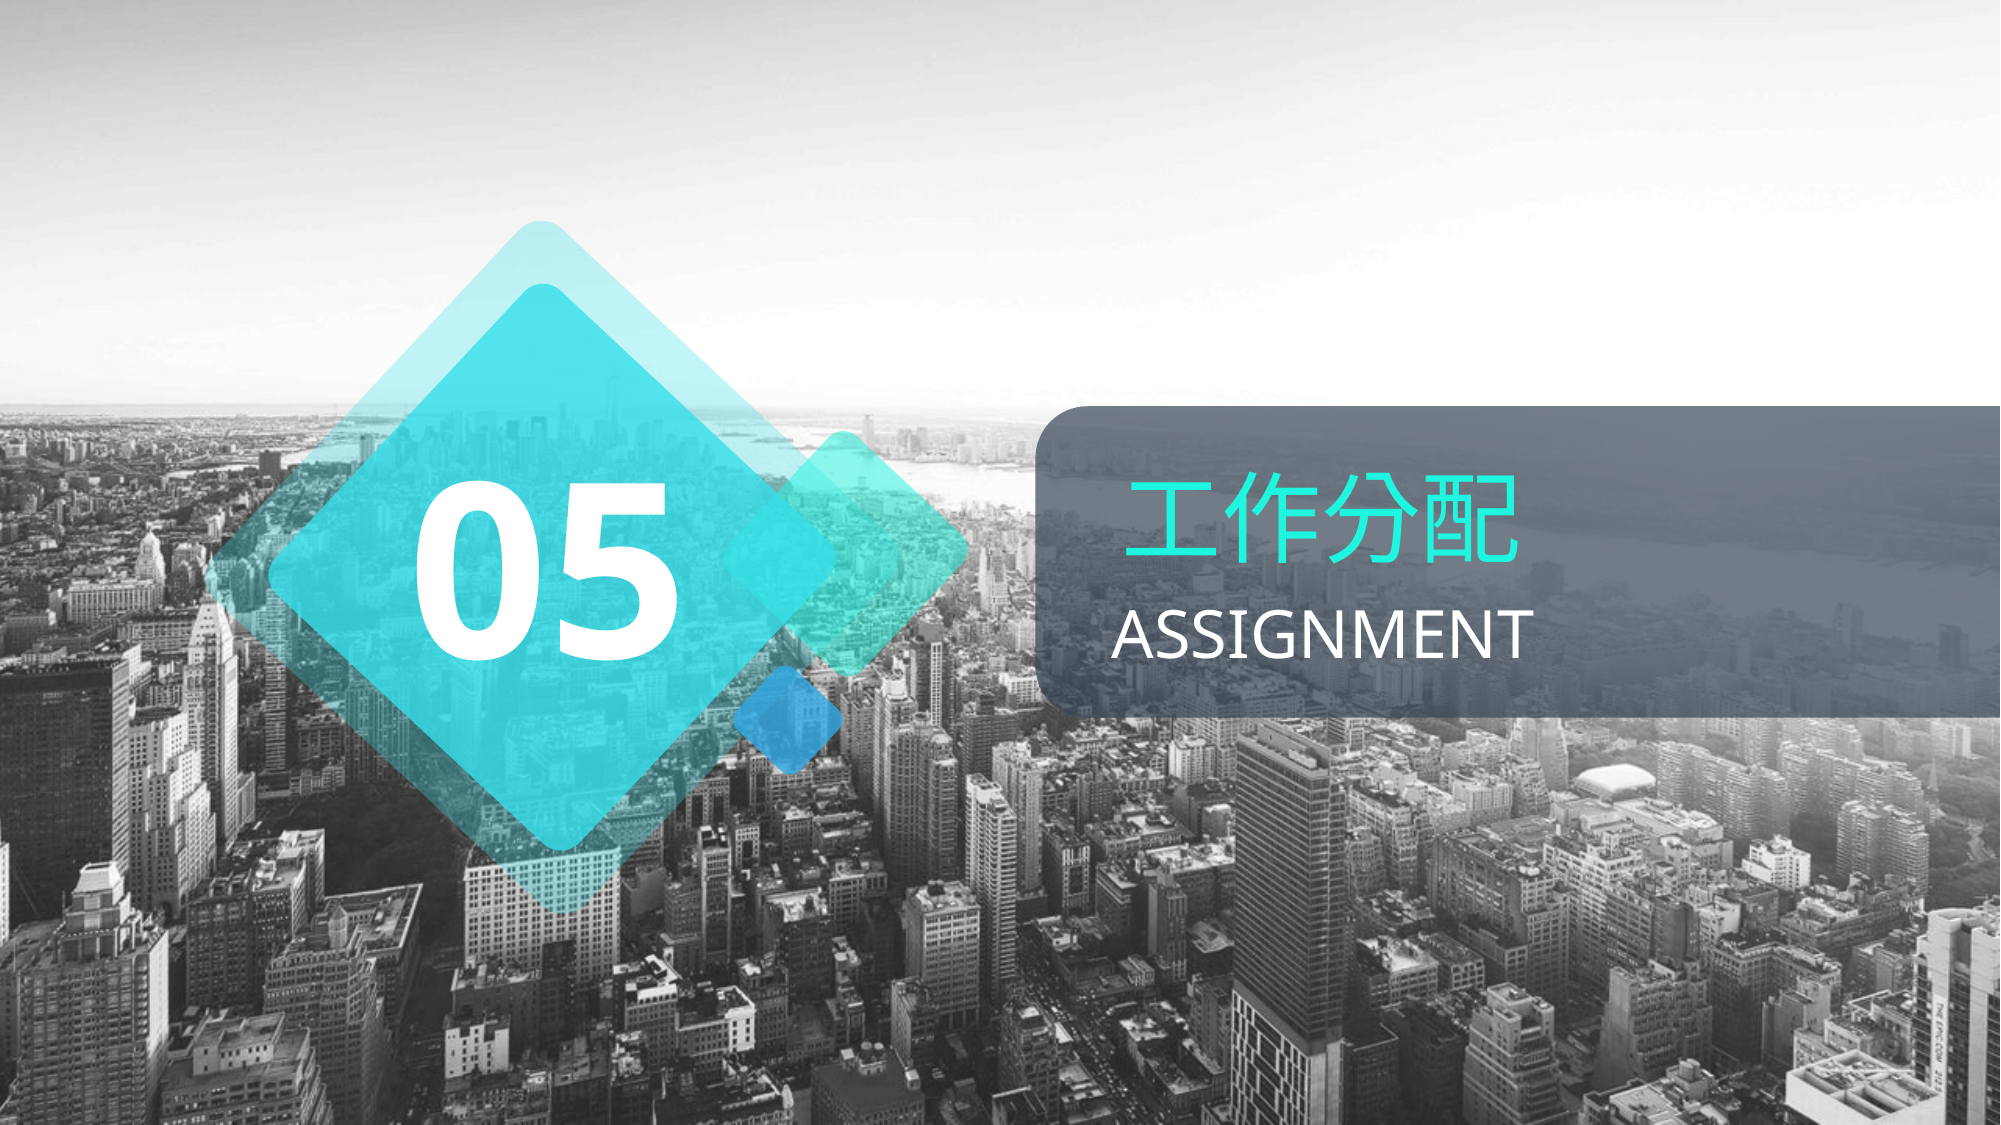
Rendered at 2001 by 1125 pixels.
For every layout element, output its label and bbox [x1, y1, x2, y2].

text_box [1035, 405, 2000, 718]
picture [0, 0, 2000, 1125]
